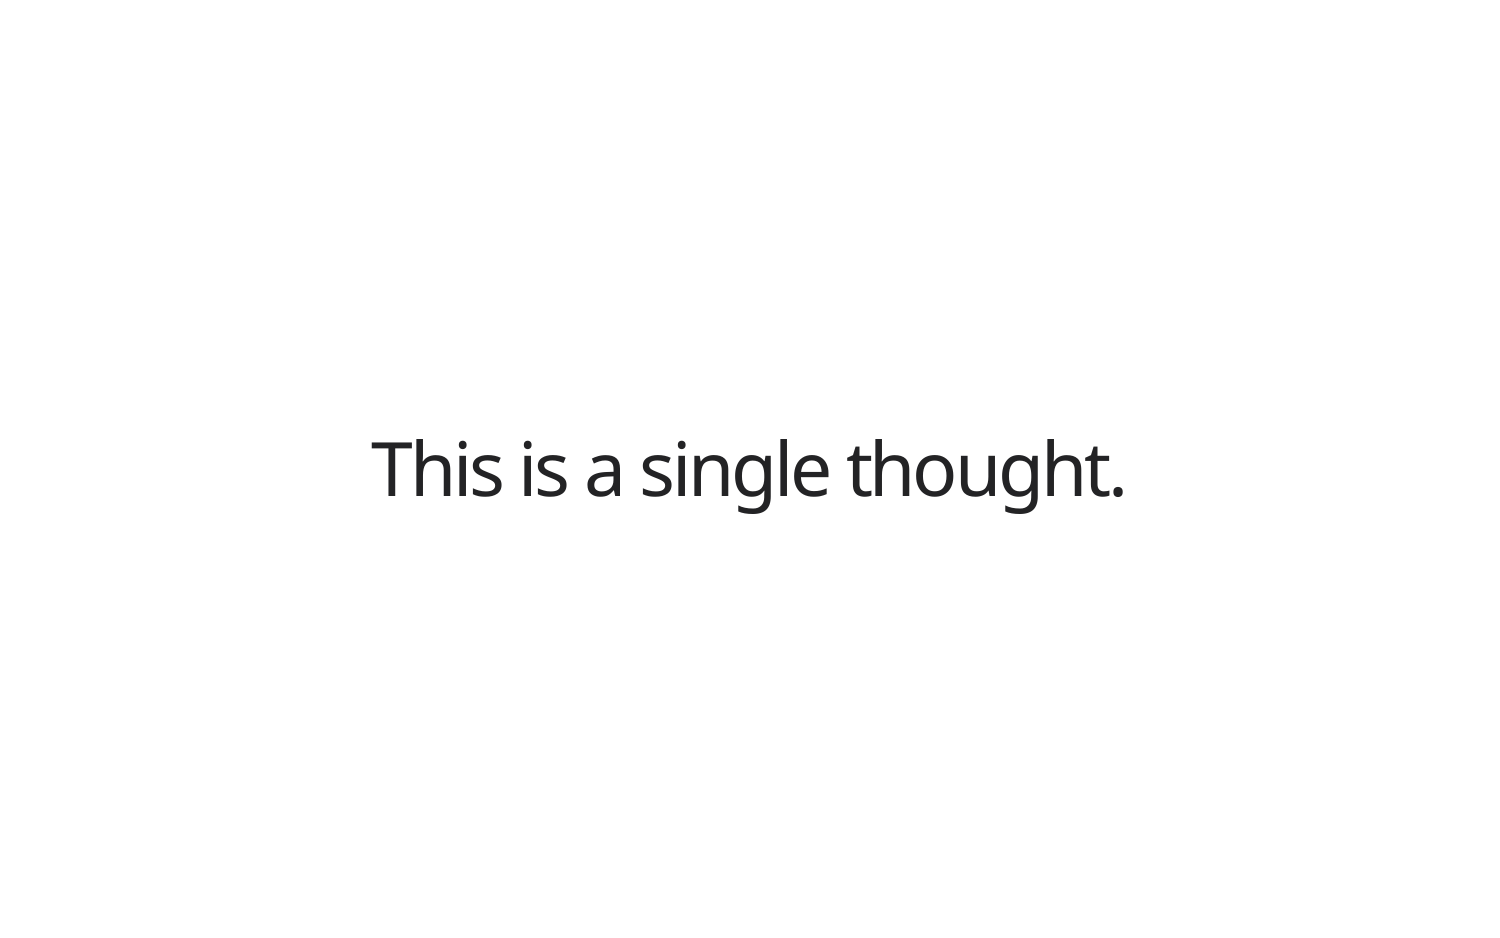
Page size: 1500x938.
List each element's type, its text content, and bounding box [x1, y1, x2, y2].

title This is a single thought. [83, 0, 1417, 938]
